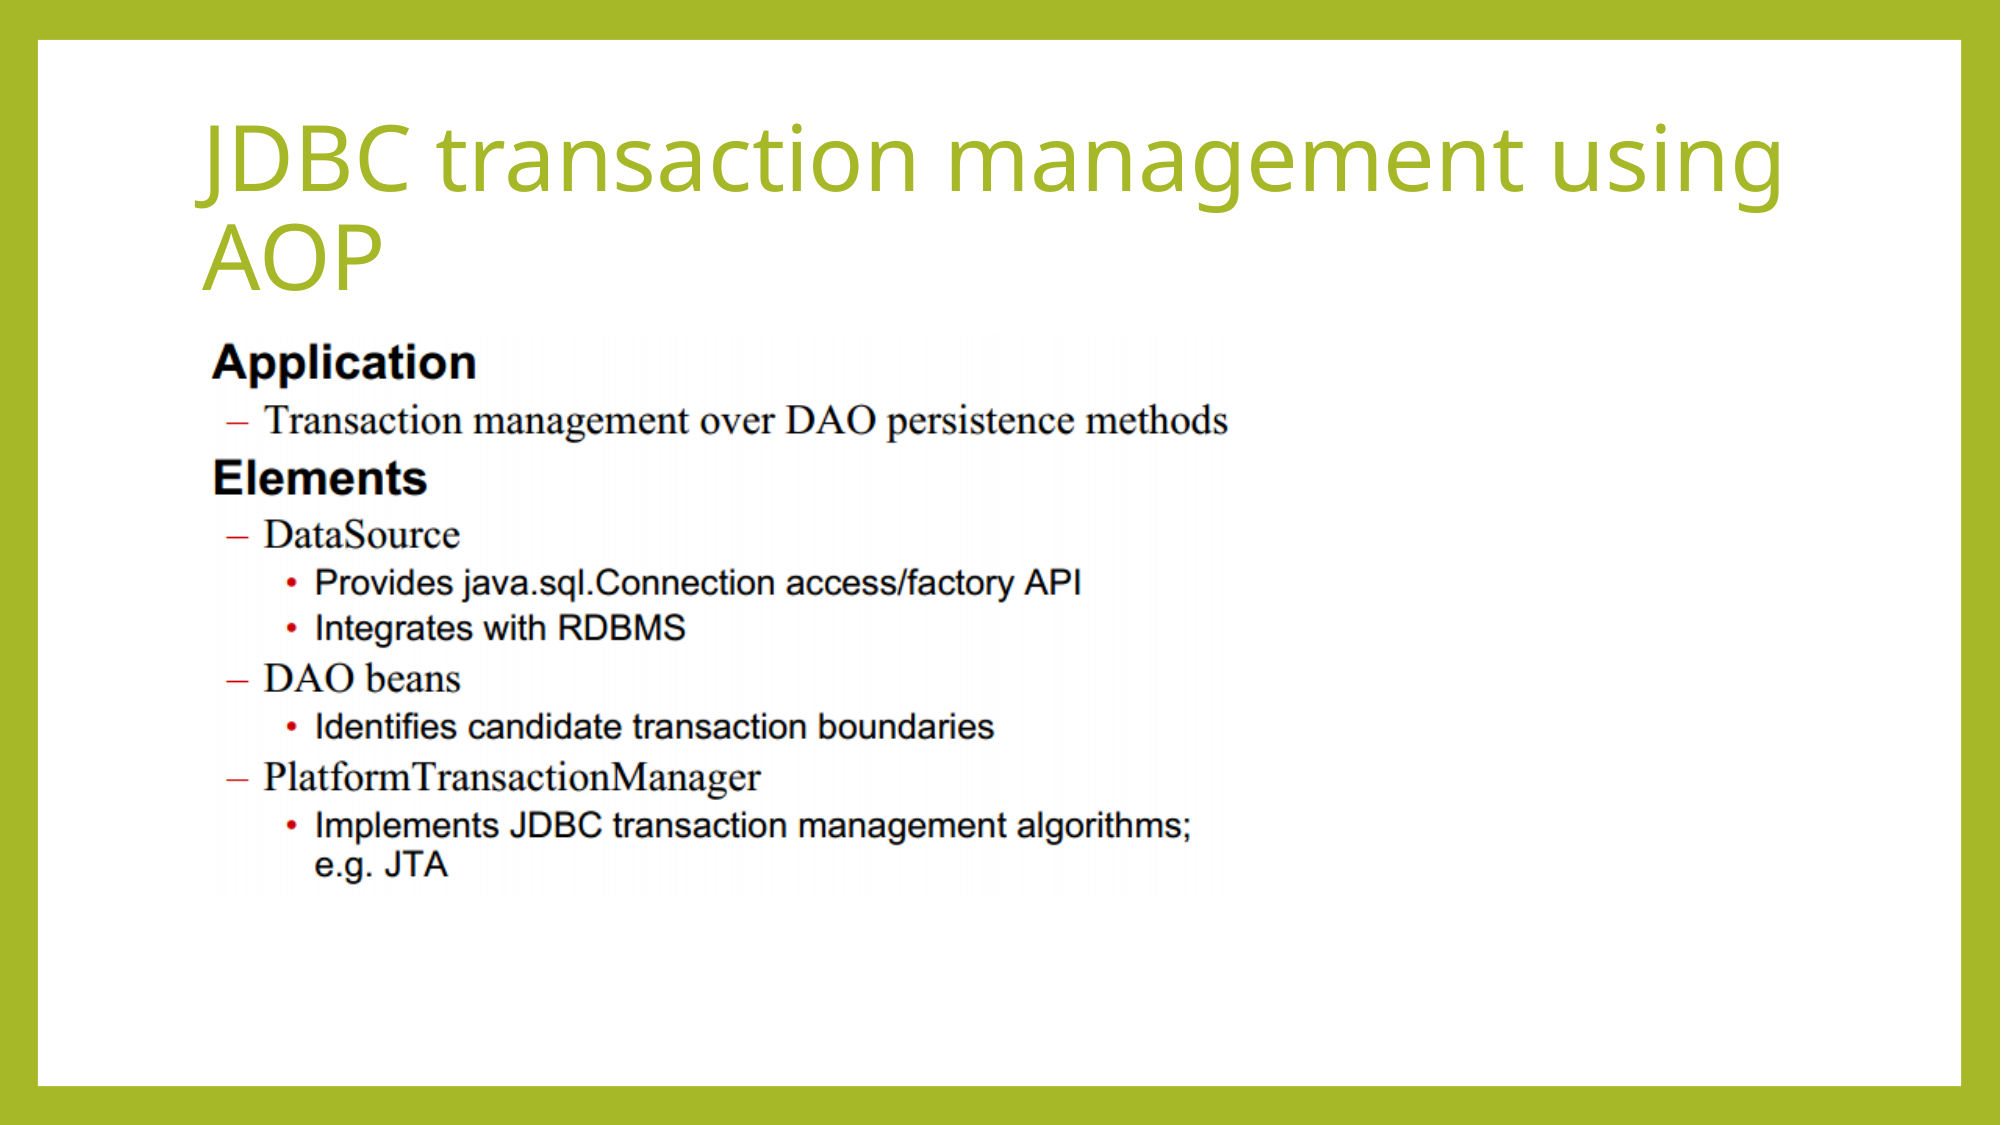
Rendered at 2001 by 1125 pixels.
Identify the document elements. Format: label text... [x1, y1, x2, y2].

title JDBC transaction management using AOP [187, 99, 1808, 323]
picture [211, 331, 1241, 897]
